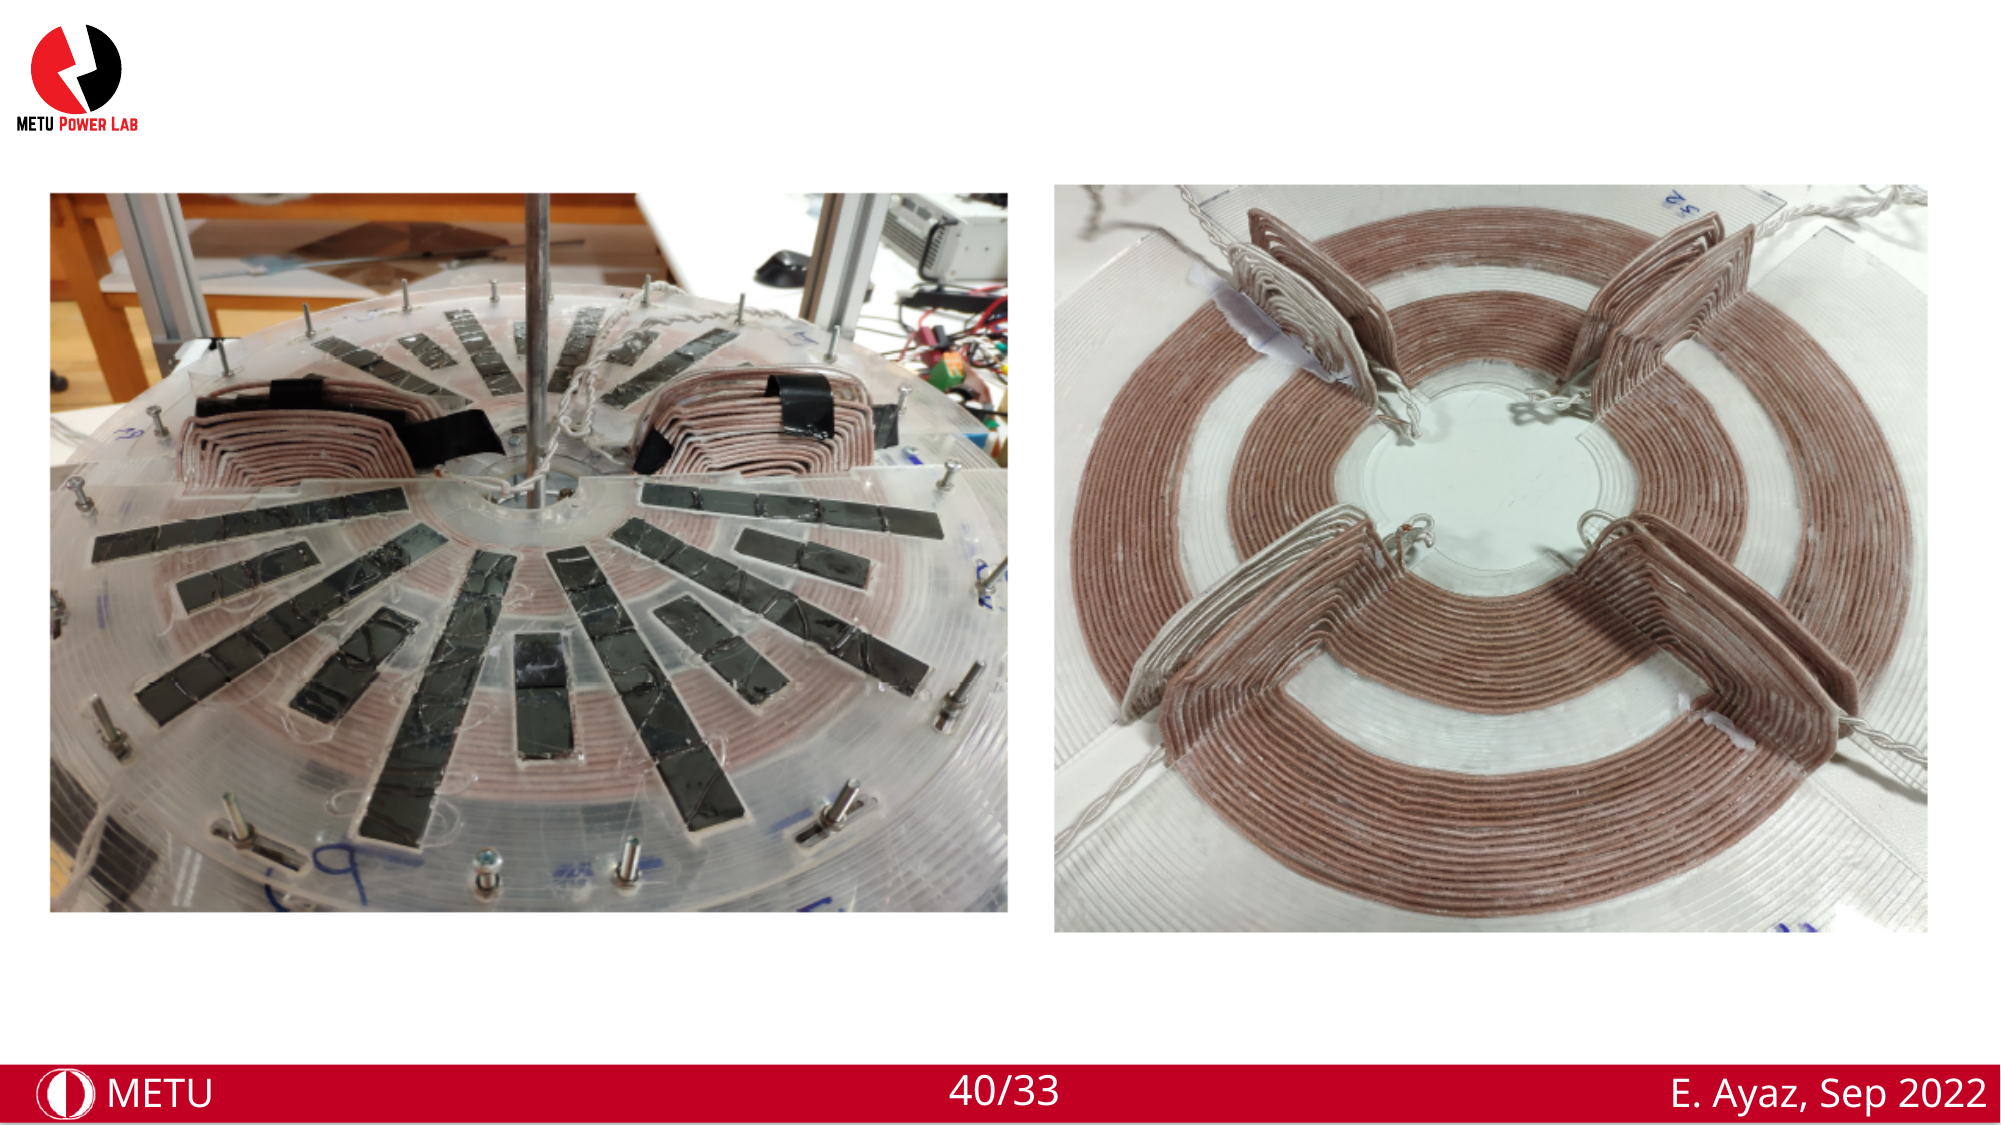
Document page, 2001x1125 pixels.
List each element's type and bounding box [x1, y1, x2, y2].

picture [35, 178, 1027, 947]
picture [1042, 174, 1942, 951]
picture [30, 1068, 99, 1120]
